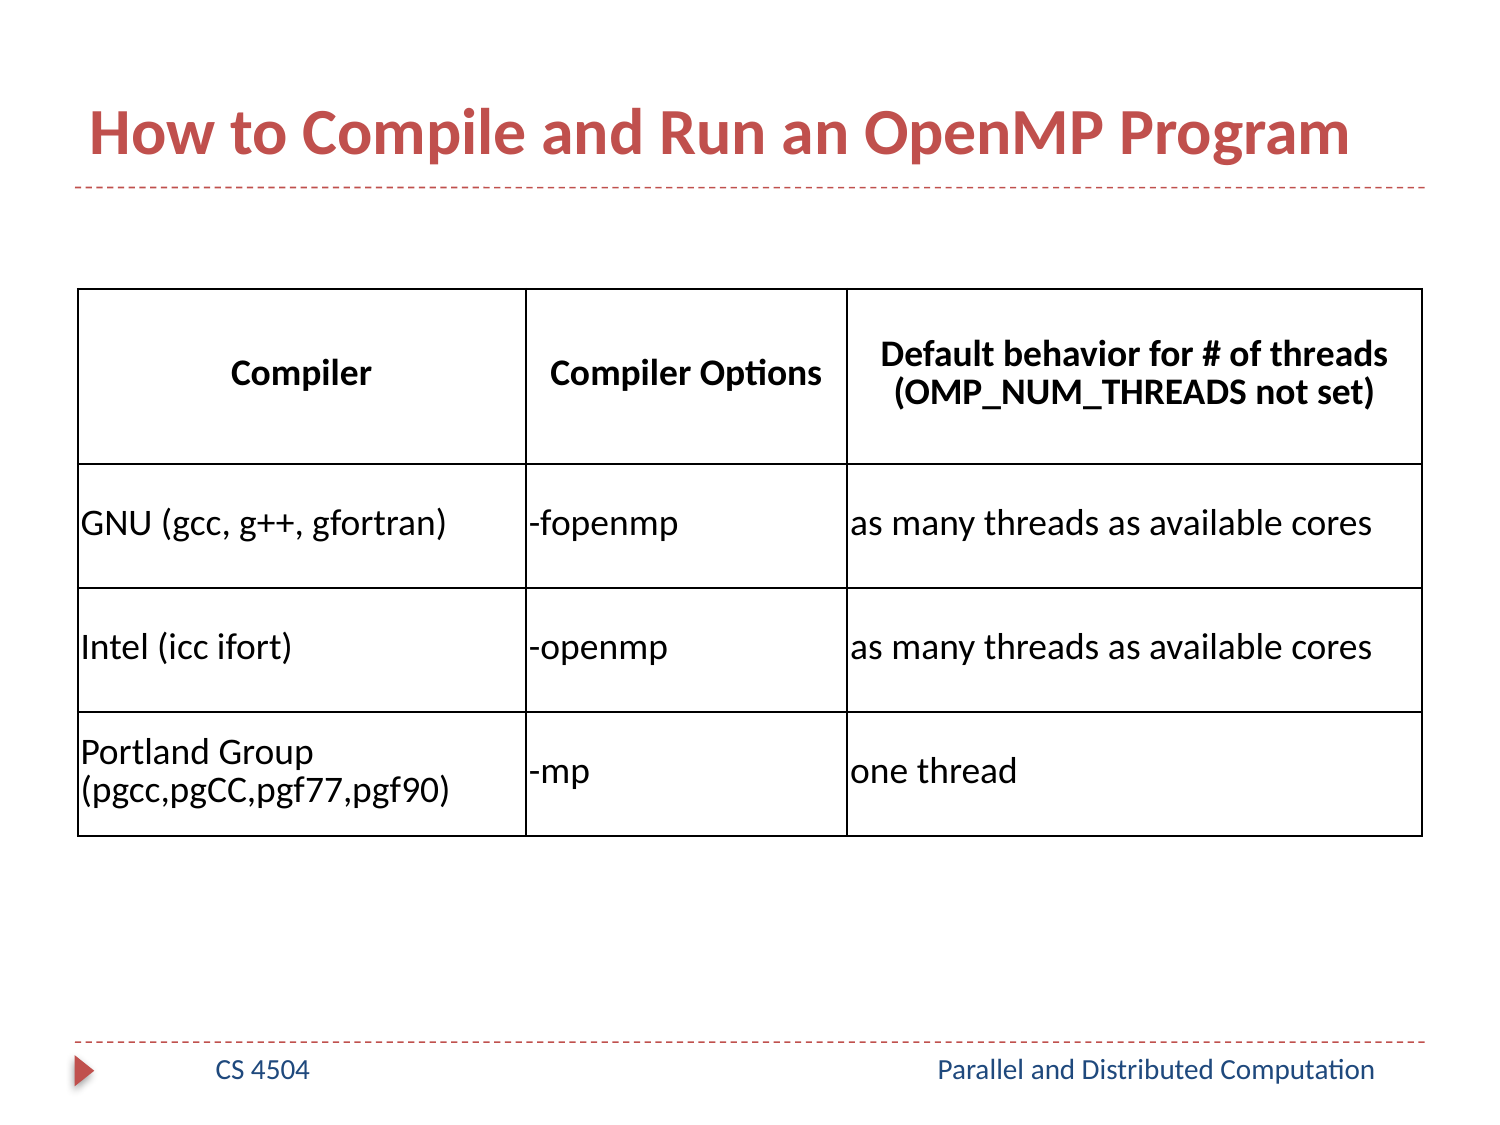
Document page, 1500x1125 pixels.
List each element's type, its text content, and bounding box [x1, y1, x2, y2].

table_cell Portland Group (pgcc,pgCC,pgf77,pgf90) [79, 713, 525, 835]
table_cell -fopenmp [527, 465, 846, 587]
slide_number CS 4504 [100, 1042, 426, 1103]
table_cell one thread [848, 713, 1421, 835]
table_cell as many threads as available cores [848, 589, 1421, 711]
table_cell Intel (icc ifort) [79, 589, 525, 711]
table_cell -openmp [527, 589, 846, 711]
slide_number Parallel and Distributed Computation [887, 1042, 1426, 1103]
table_header Default behavior for # of threads (OMP_NUM_THREADS not set) [848, 290, 1421, 463]
title How to Compile and Run an OpenMP Program [75, 12, 1425, 175]
table_header Compiler Options [527, 290, 846, 463]
table_cell as many threads as available cores [848, 465, 1421, 587]
table_header Compiler [79, 290, 525, 463]
table_cell GNU (gcc, g++, gfortran) [79, 465, 525, 587]
table_cell -mp [527, 713, 846, 835]
